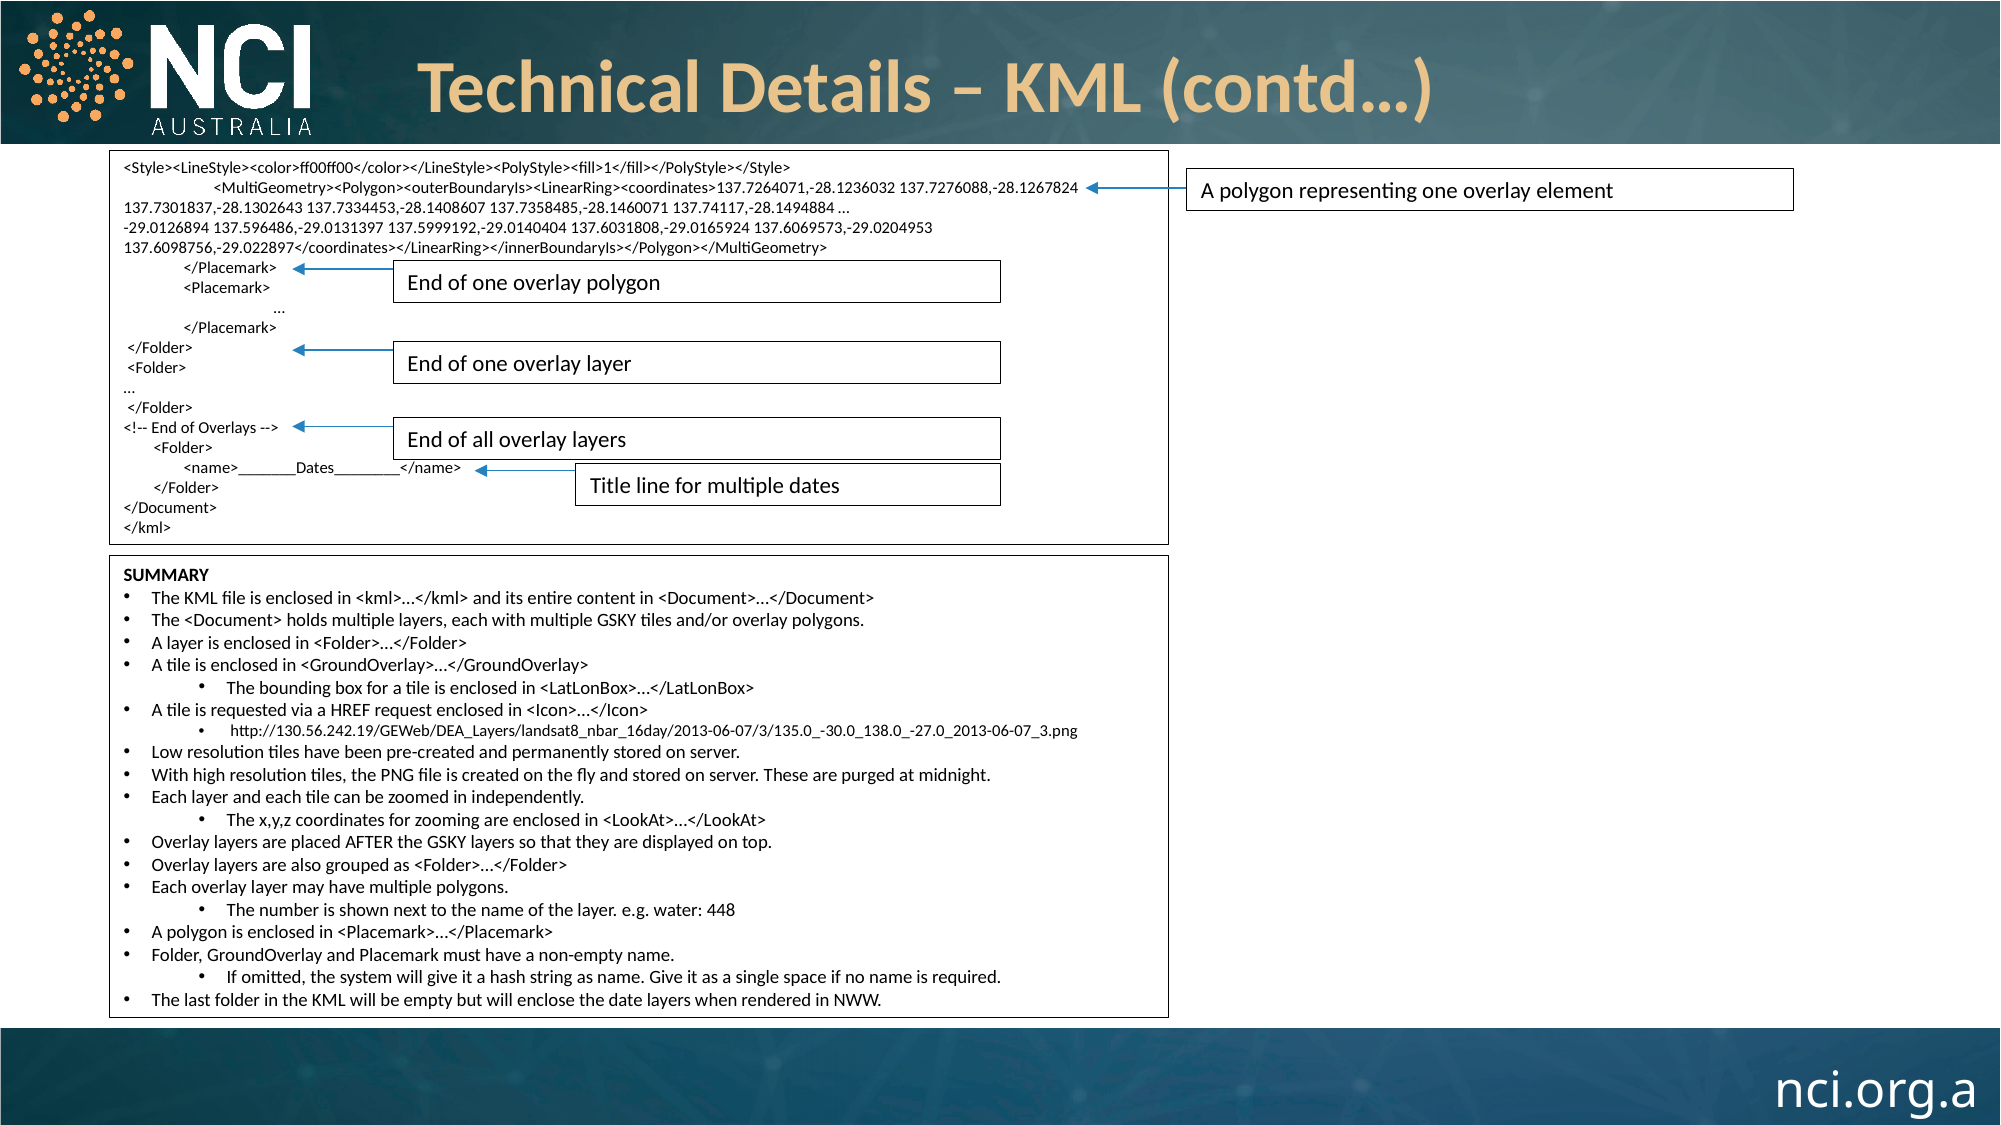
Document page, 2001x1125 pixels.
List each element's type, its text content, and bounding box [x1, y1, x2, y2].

text_box <Style><LineStyle><color>ff00ff00</color></LineStyle><PolyStyle><fill>1</fill></PolyStyle></Style> <MultiGeometry><Polygon><outerBoundaryIs><LinearRing><coordinates>137.7264071,-28.1236032 137.7276088,-28.1267824 137.7301837,-28.1302643 137.7334453,-28.1408607 137.7358485,-28.1460071 137.74117,-28.1494884 … -29.0126894 137.596486,-29.0131397 137.5999192,-29.0140404 137.6031808,-29.0165924 137.6069573,-29.0204953 137.6098756,-29.022897</coordinates></LinearRing></innerBoundaryIs></Polygon></MultiGeometry> </Placemark> <Placemark> … </Placemark> </Folder> <Folder> … </Folder> <!-- End of Overlays --> <Folder> <name>_______Dates________</name> </Folder> </Document> </kml> [108, 149, 1169, 544]
picture [2, 1028, 2000, 1125]
text_box Technical Details – KML (contd…) [334, 29, 1519, 135]
text_box Title line for multiple dates [575, 462, 1000, 505]
picture [2, 2, 2000, 144]
text_box A polygon representing one overlay element [1186, 167, 1794, 211]
text_box End of all overlay layers [392, 417, 1000, 460]
text_box End of one overlay layer [392, 340, 1000, 384]
text_box End of one overlay polygon [392, 259, 1000, 302]
text_box SUMMARY The KML file is enclosed in <kml>…</kml> and its entire content in <Document>…</Document> The <Document> holds multiple layers, each with multiple GSKY tiles and/or overlay polygons. A layer is enclosed in <Folder>…</Folder> A tile is enclosed in <GroundOverlay>…</GroundOverlay> The bounding box for a tile is enclosed in <LatLonBox>…</LatLonBox> A tile is requested via a HREF request enclosed in <Icon>…</Icon> http://130.56.242.19/GEWeb/DEA_Layers/landsat8_nbar_16day/2013-06-07/3/135.0_-30.0_138.0_-27.0_2013-06-07_3.png Low resolution tiles have been pre-created and permanently stored on server. With high resolution tiles, the PNG file is created on the fly and stored on server. These are purged at midnight. Each layer and each tile can be zoomed in independently. The x,y,z coordinates for zooming are enclosed in <LookAt>…</LookAt> Overlay layers are placed AFTER the GSKY layers so that they are displayed on top. Overlay layers are also grouped as <Folder>…</Folder> Each overlay layer may have multiple polygons. The number is shown next to the name of the layer. e.g. water: 448 A polygon is enclosed in <Placemark>…</Placemark> Folder, GroundOverlay and Placemark must have a non-empty name. If omitted, the system will give it a hash string as name. Give it as a single space if no name is required. The last folder in the KML will be empty but will enclose the date layers when rendered in NWW. [108, 555, 1169, 1018]
